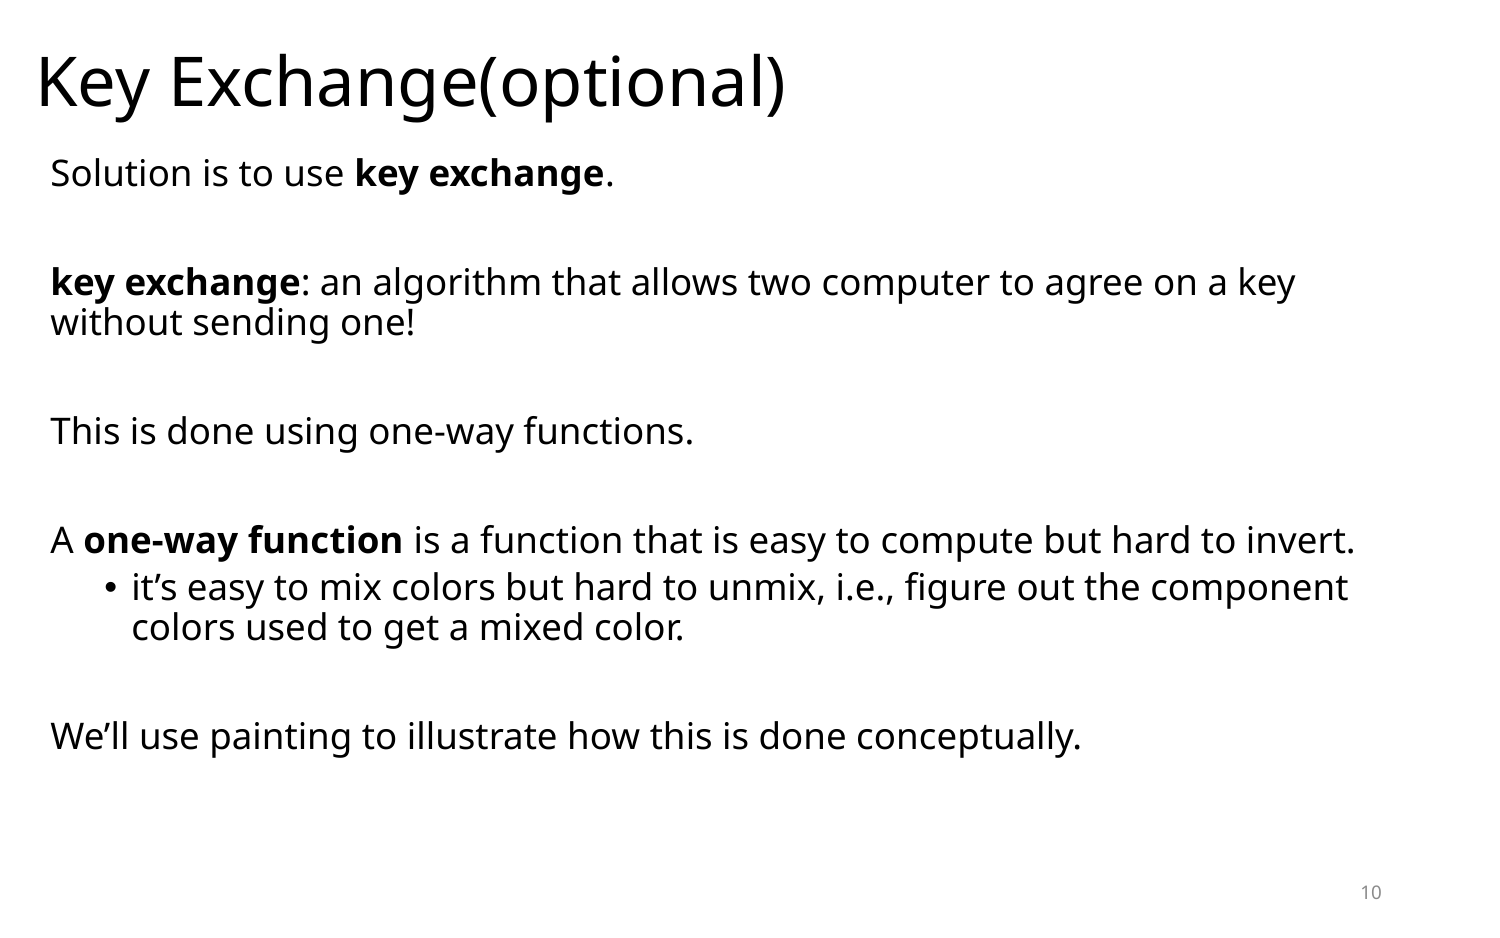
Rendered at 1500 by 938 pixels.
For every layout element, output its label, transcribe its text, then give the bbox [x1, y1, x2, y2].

list Solution is to use key exchange. key exchange: an algorithm that allows two computer to agree on a key without sending one! This is done using one-way functions. A one-way function is a function that is easy to compute but hard to invert. it’s easy to mix colors but hard to unmix, i.e., figure out the component colors used to get a mixed color. We’ll use painting to illustrate how this is done conceptually. [35, 147, 1375, 917]
slide_number 10 [1059, 868, 1397, 919]
title Key Exchange(optional) [20, 20, 1314, 147]
